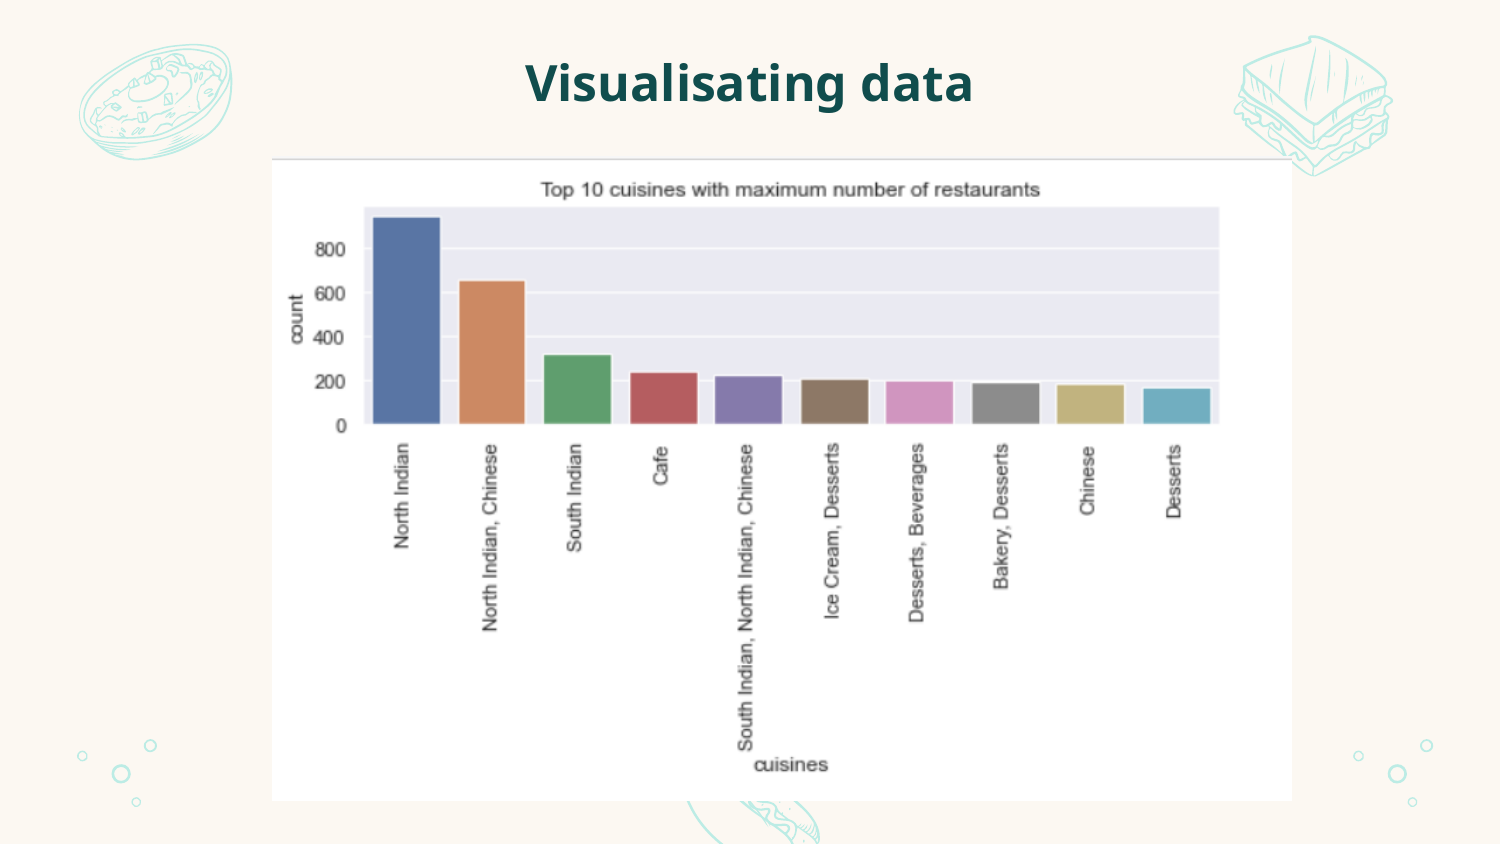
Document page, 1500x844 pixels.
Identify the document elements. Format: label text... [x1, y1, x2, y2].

title Visualisating data [116, 50, 1383, 112]
picture [271, 155, 1292, 801]
